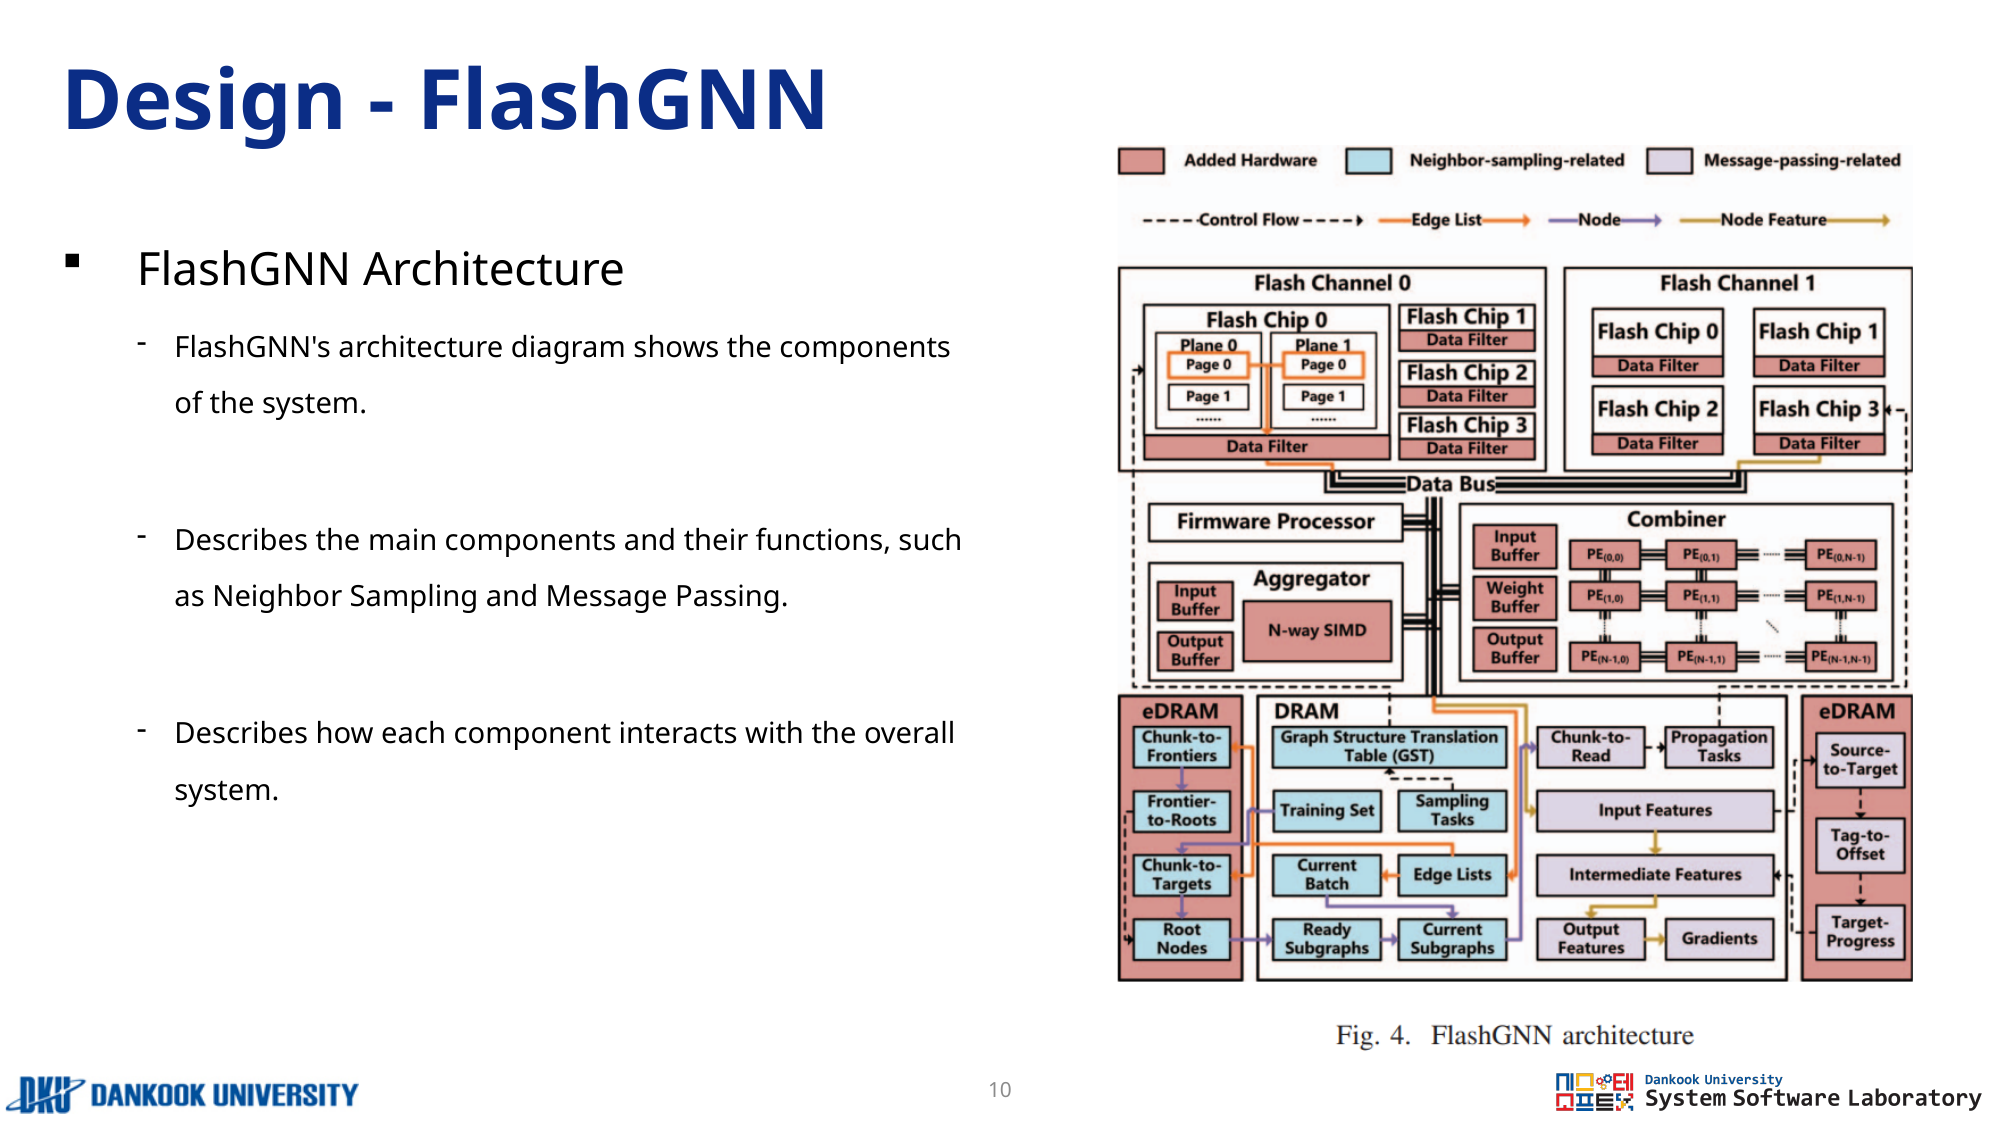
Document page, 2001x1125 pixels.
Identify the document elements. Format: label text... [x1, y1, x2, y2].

picture [5, 1076, 359, 1114]
text_box FlashGNN Architecture FlashGNN's architecture diagram shows the components of the system. Describes the main components and their functions, such as Neighbor Sampling and Message Passing. Describes how each component interacts with the overall system. [46, 199, 1000, 1050]
picture [1548, 1064, 2001, 1125]
slide_number 10 [774, 1067, 1225, 1116]
title Design - FlashGNN [46, 34, 1673, 171]
picture [1111, 127, 1922, 1059]
